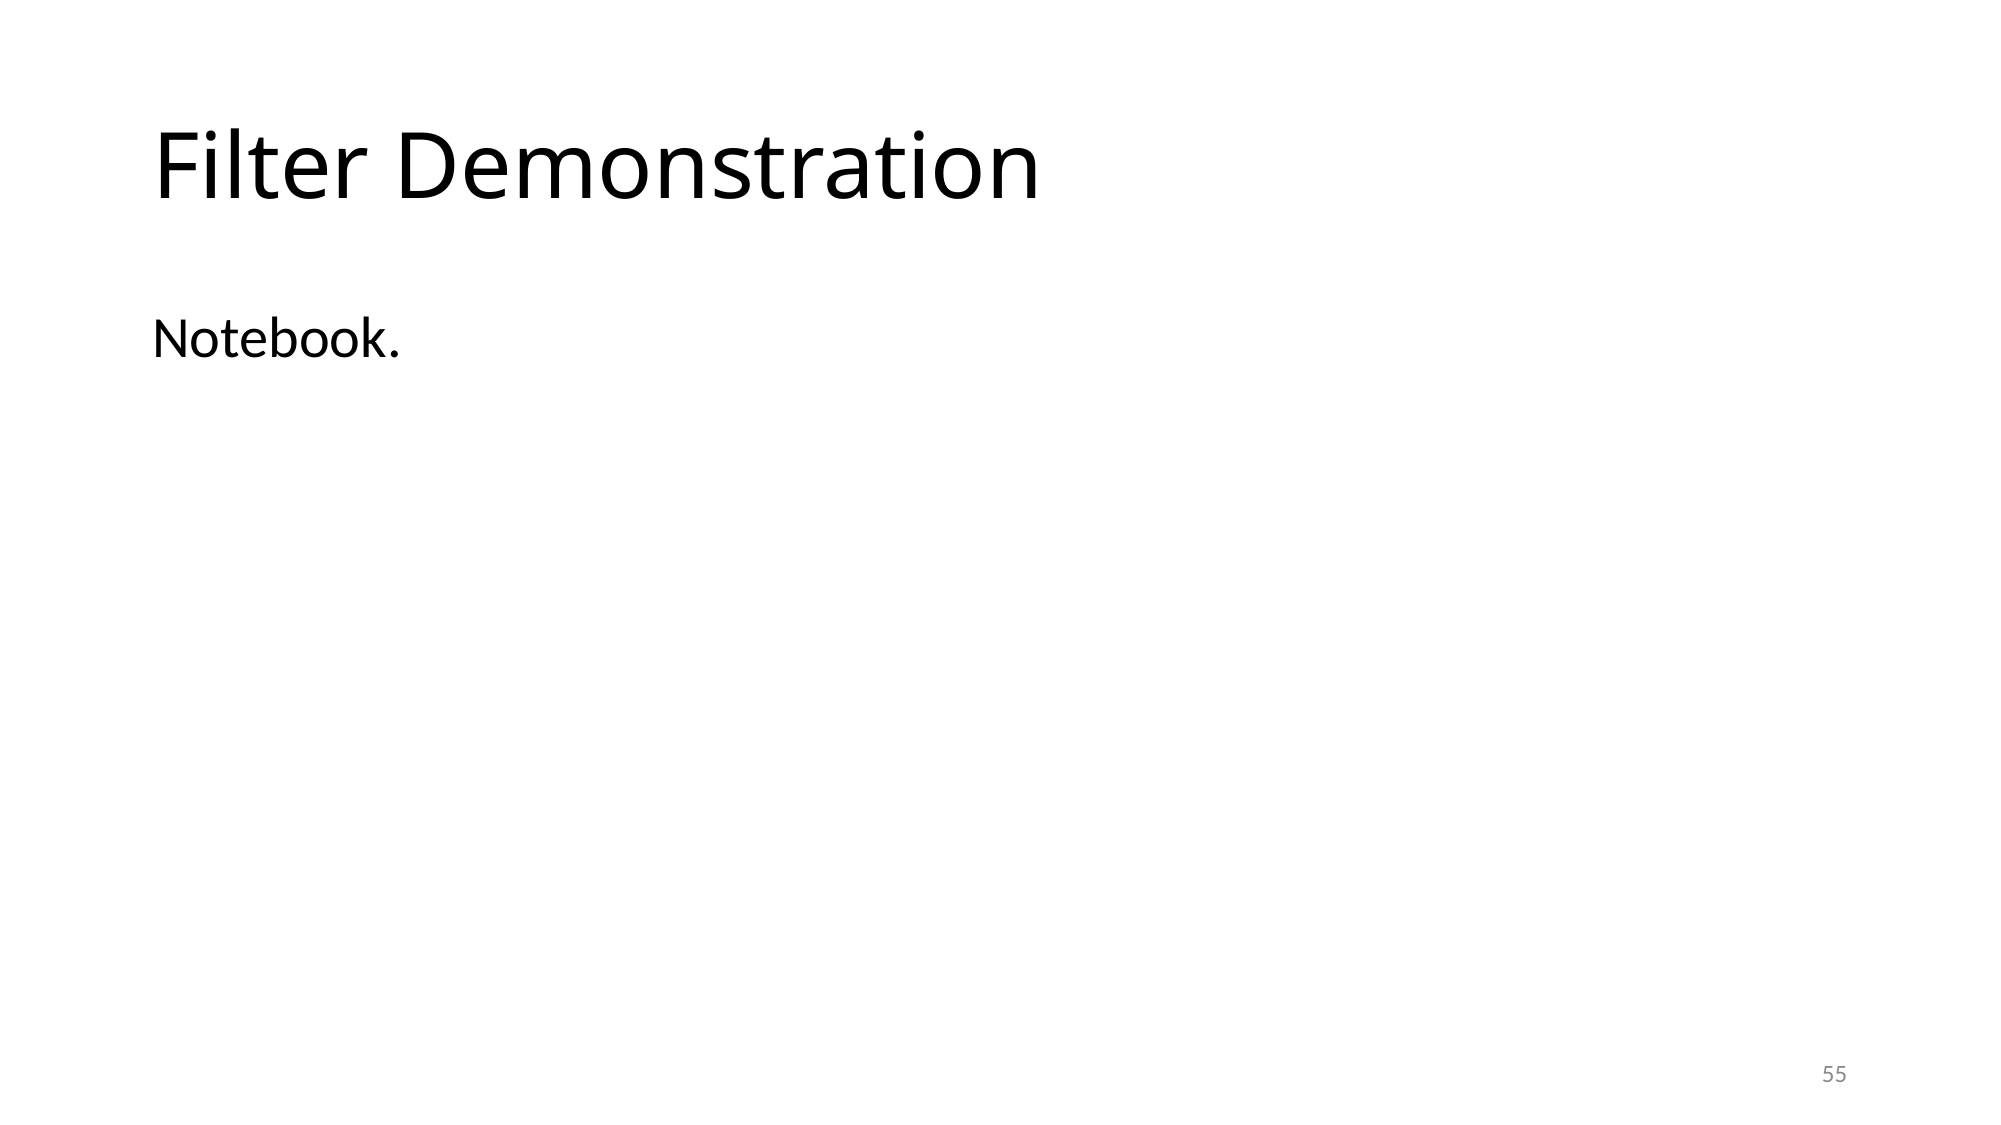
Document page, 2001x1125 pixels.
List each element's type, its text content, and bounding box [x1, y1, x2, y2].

slide_number 55 [1412, 1042, 1863, 1103]
list Notebook. [137, 299, 1863, 1014]
title Filter Demonstration [137, 59, 1863, 278]
